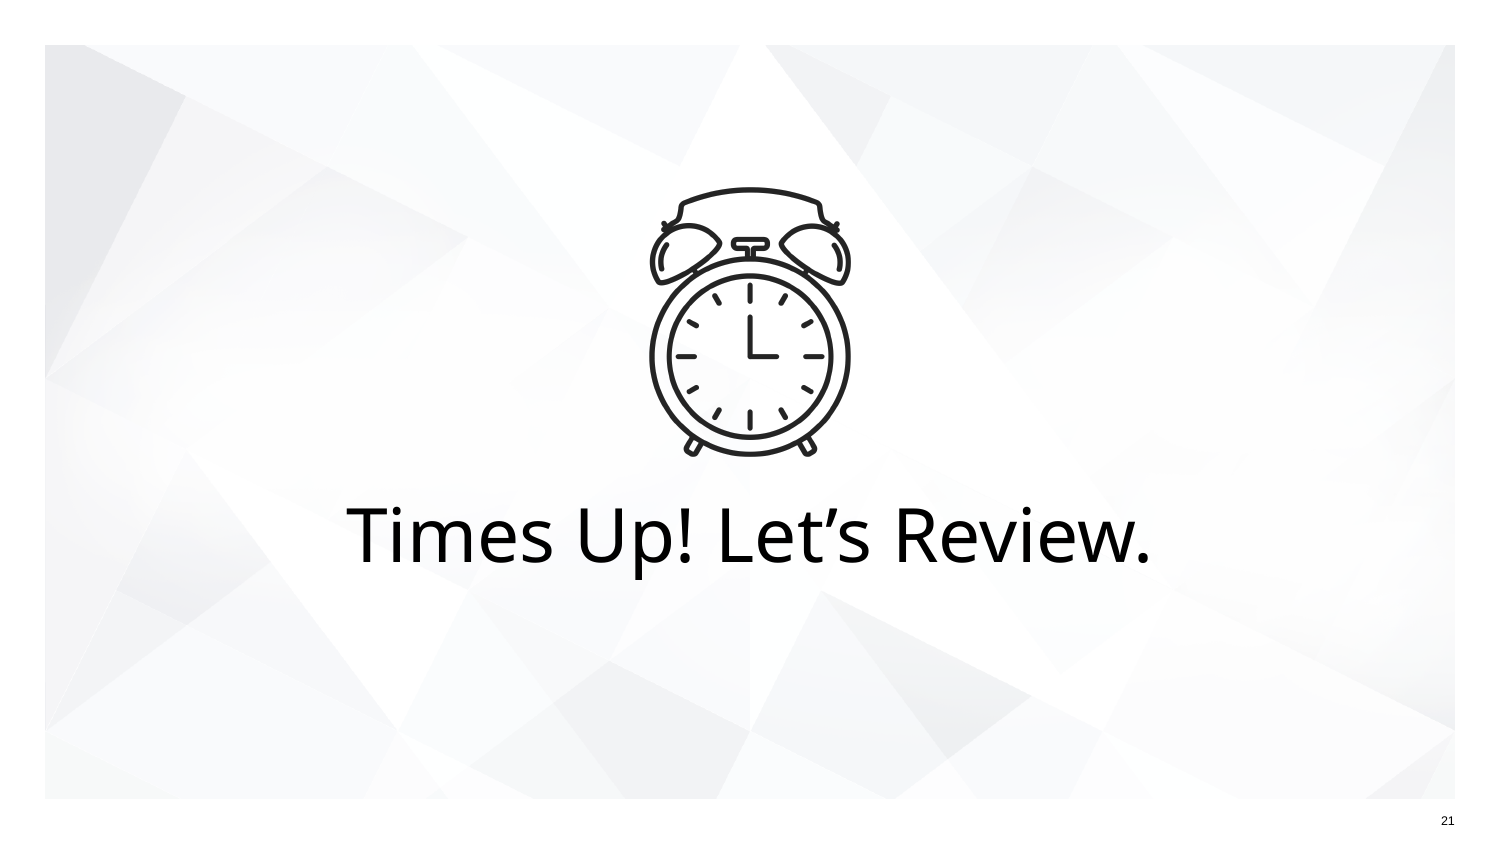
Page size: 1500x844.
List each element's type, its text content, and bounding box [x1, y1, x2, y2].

slide_number ‹#› [1412, 813, 1455, 831]
picture [45, 45, 1455, 799]
